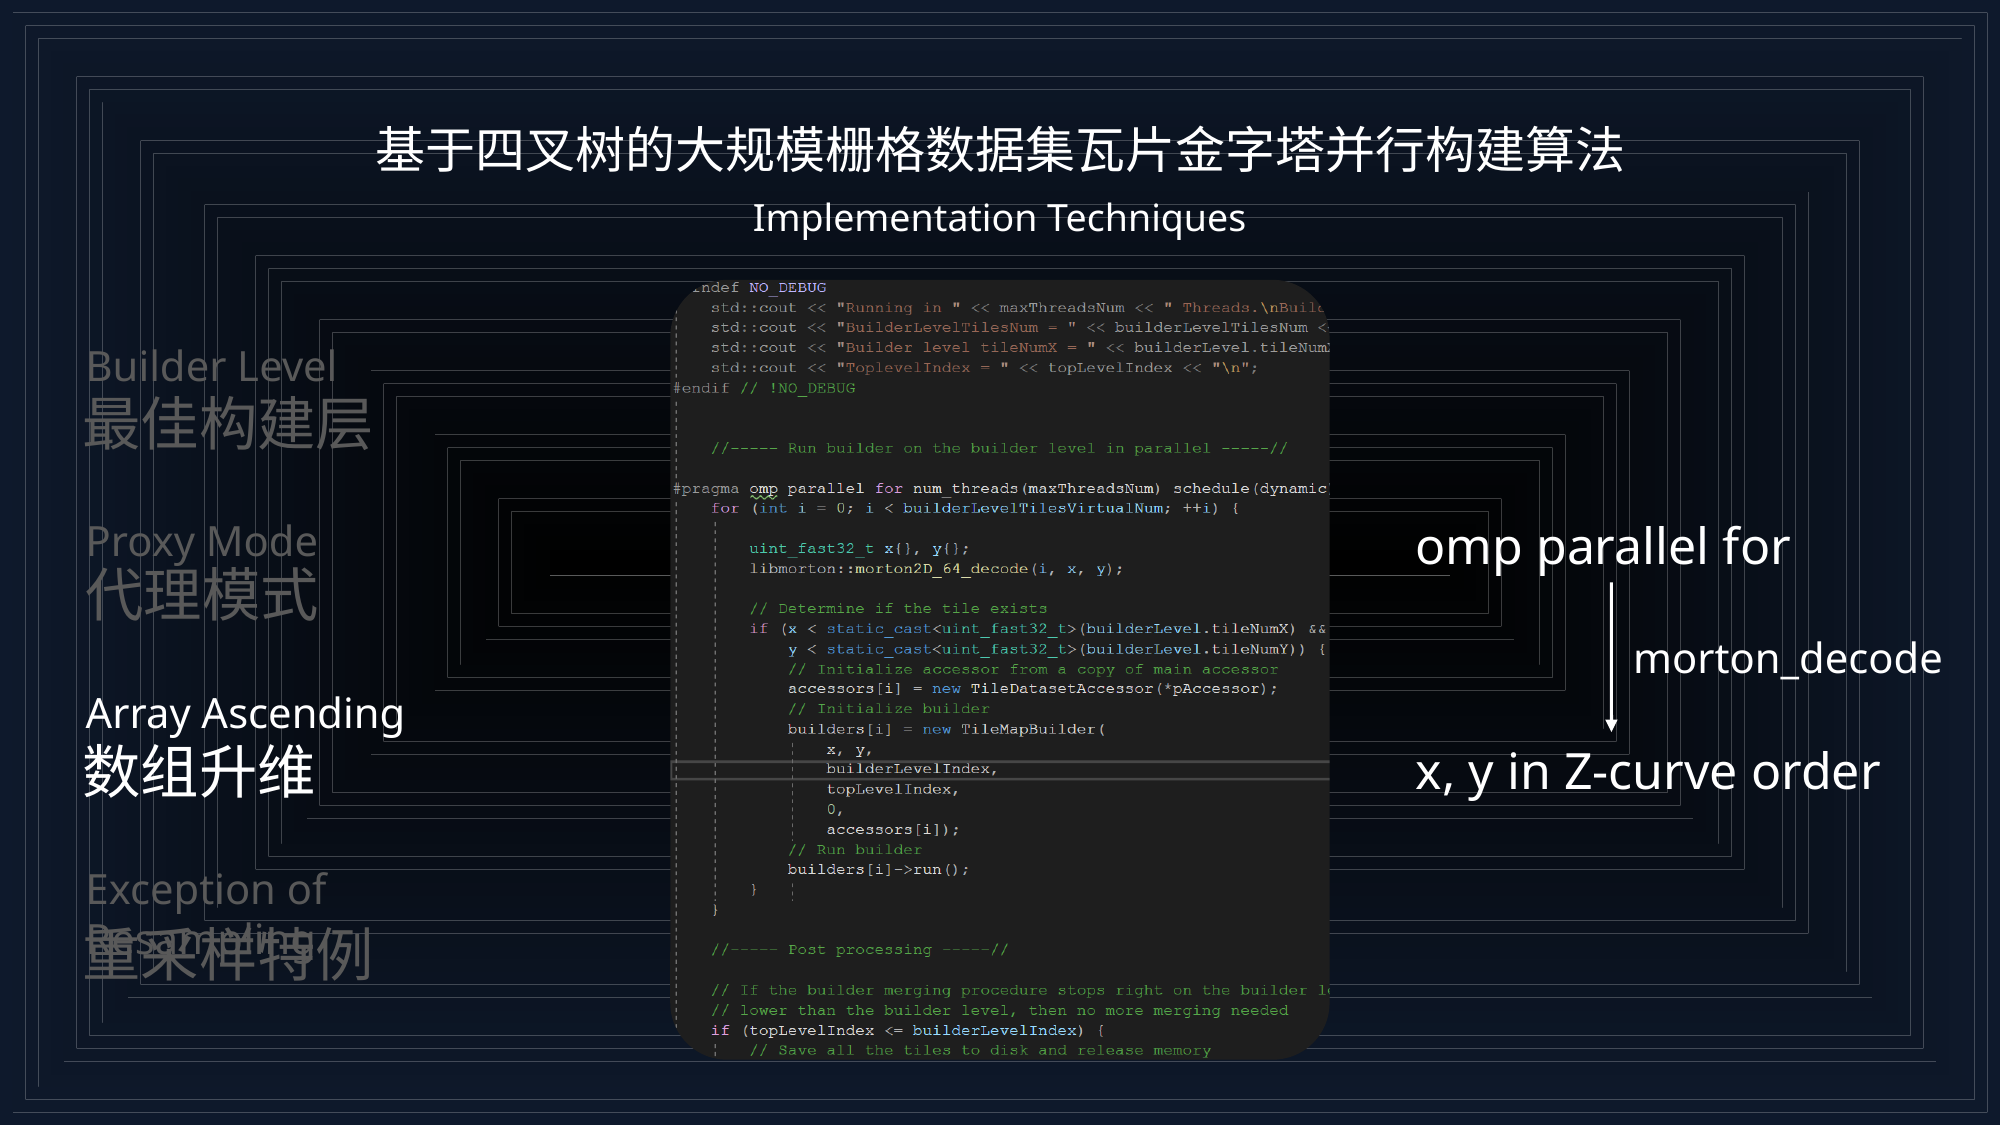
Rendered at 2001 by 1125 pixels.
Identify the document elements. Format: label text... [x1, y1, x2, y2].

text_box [67, 332, 552, 466]
text_box morton_decode [1618, 624, 2000, 690]
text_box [70, 507, 470, 637]
text_box Implementation Techniques [738, 186, 1262, 247]
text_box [67, 679, 552, 814]
picture [670, 279, 1330, 1060]
text_box omp parallel for [1400, 507, 1822, 583]
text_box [67, 855, 571, 997]
text_box x, y in Z-curve order [1401, 732, 1929, 807]
text_box 基于四叉树的大规模栅格数据集瓦片金字塔并行构建算法 [357, 110, 1643, 186]
